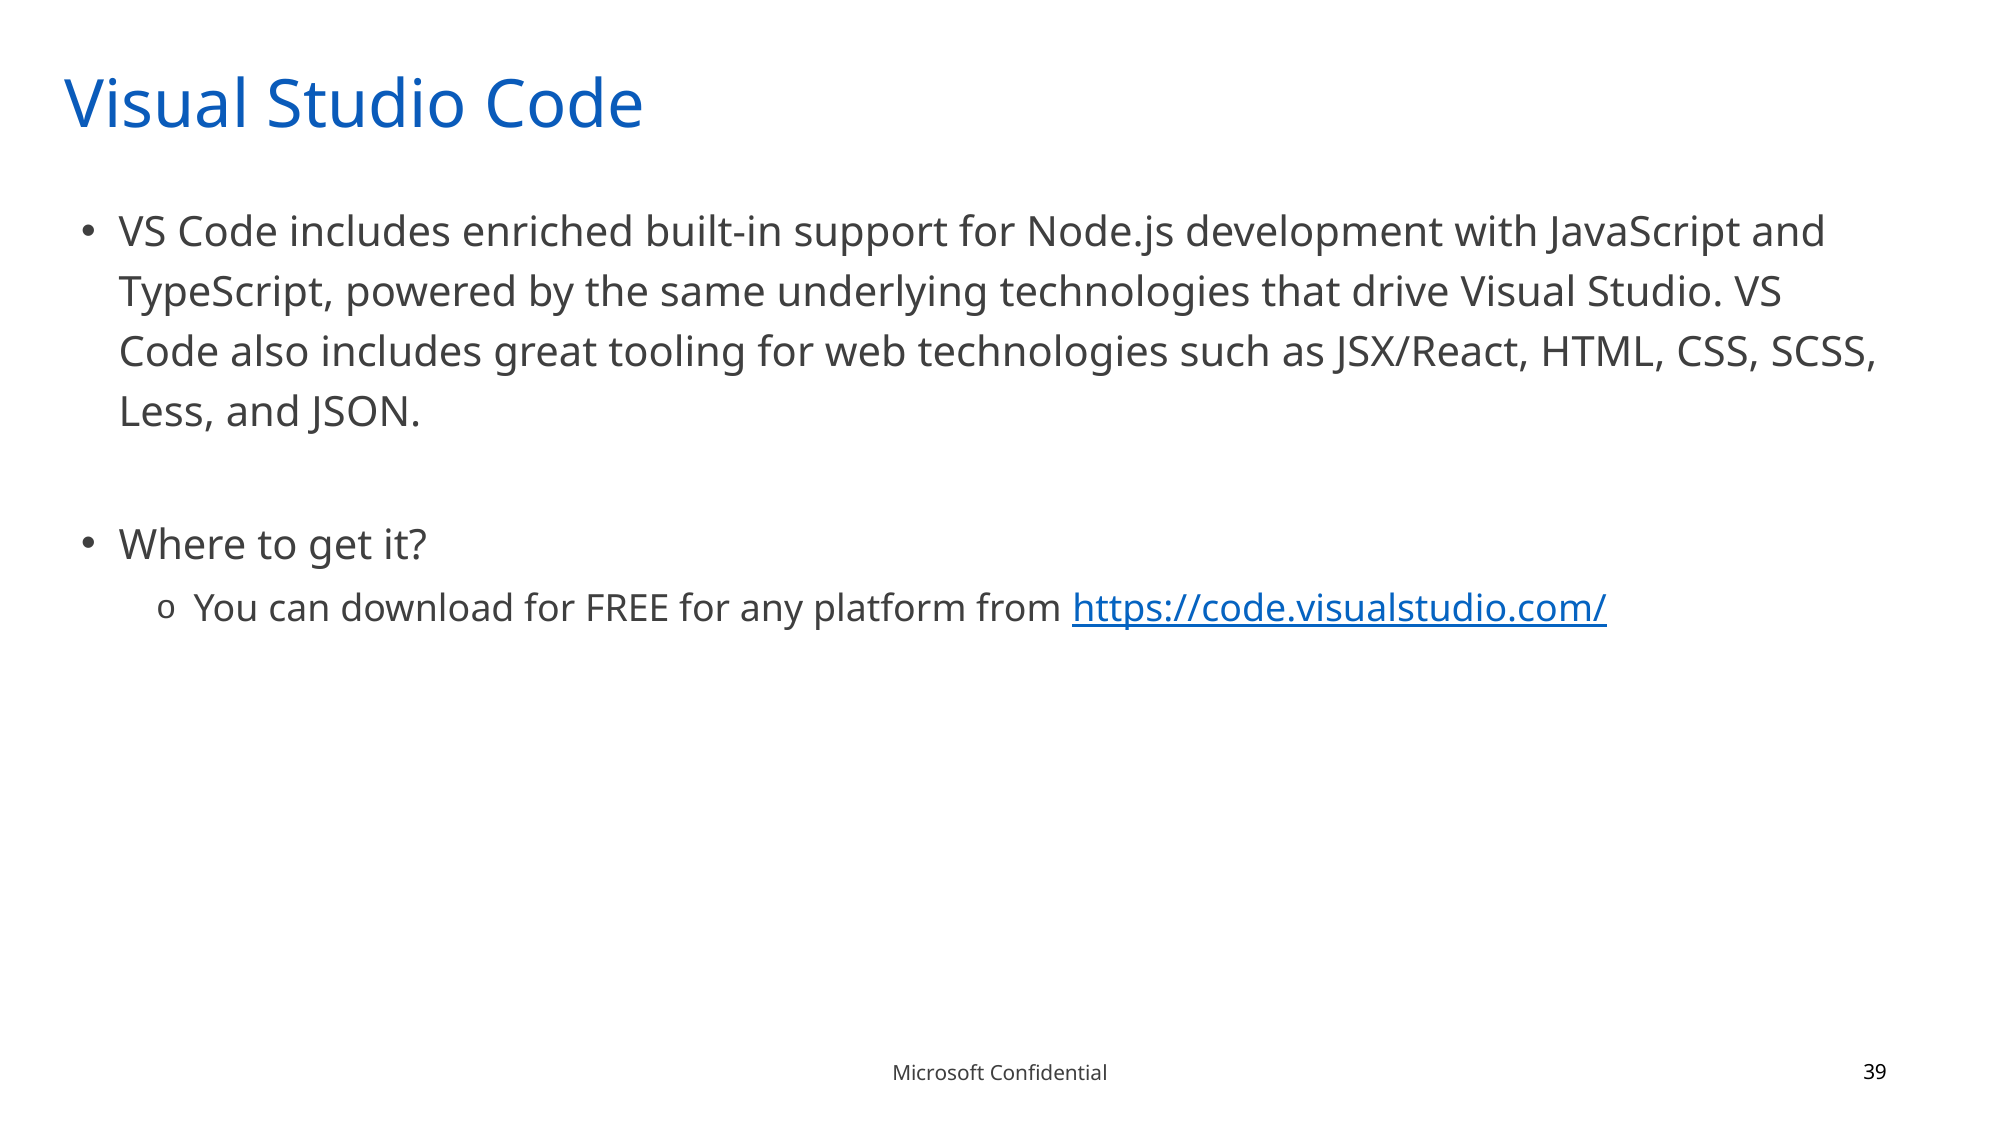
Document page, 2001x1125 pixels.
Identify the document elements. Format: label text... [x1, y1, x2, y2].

slide_number 39 [1451, 1042, 1902, 1103]
list VS Code includes enriched built-in support for Node.js development with JavaScript and TypeScript, powered by the same underlying technologies that drive Visual Studio. VS Code also includes great tooling for web technologies such as JSX/React, HTML, CSS, SCSS, Less, and JSON. Where to get it? You can download for FREE for any platform from https://code.visualstudio.com/ [66, 187, 1899, 1001]
title Visual Studio Code [49, 49, 1899, 162]
